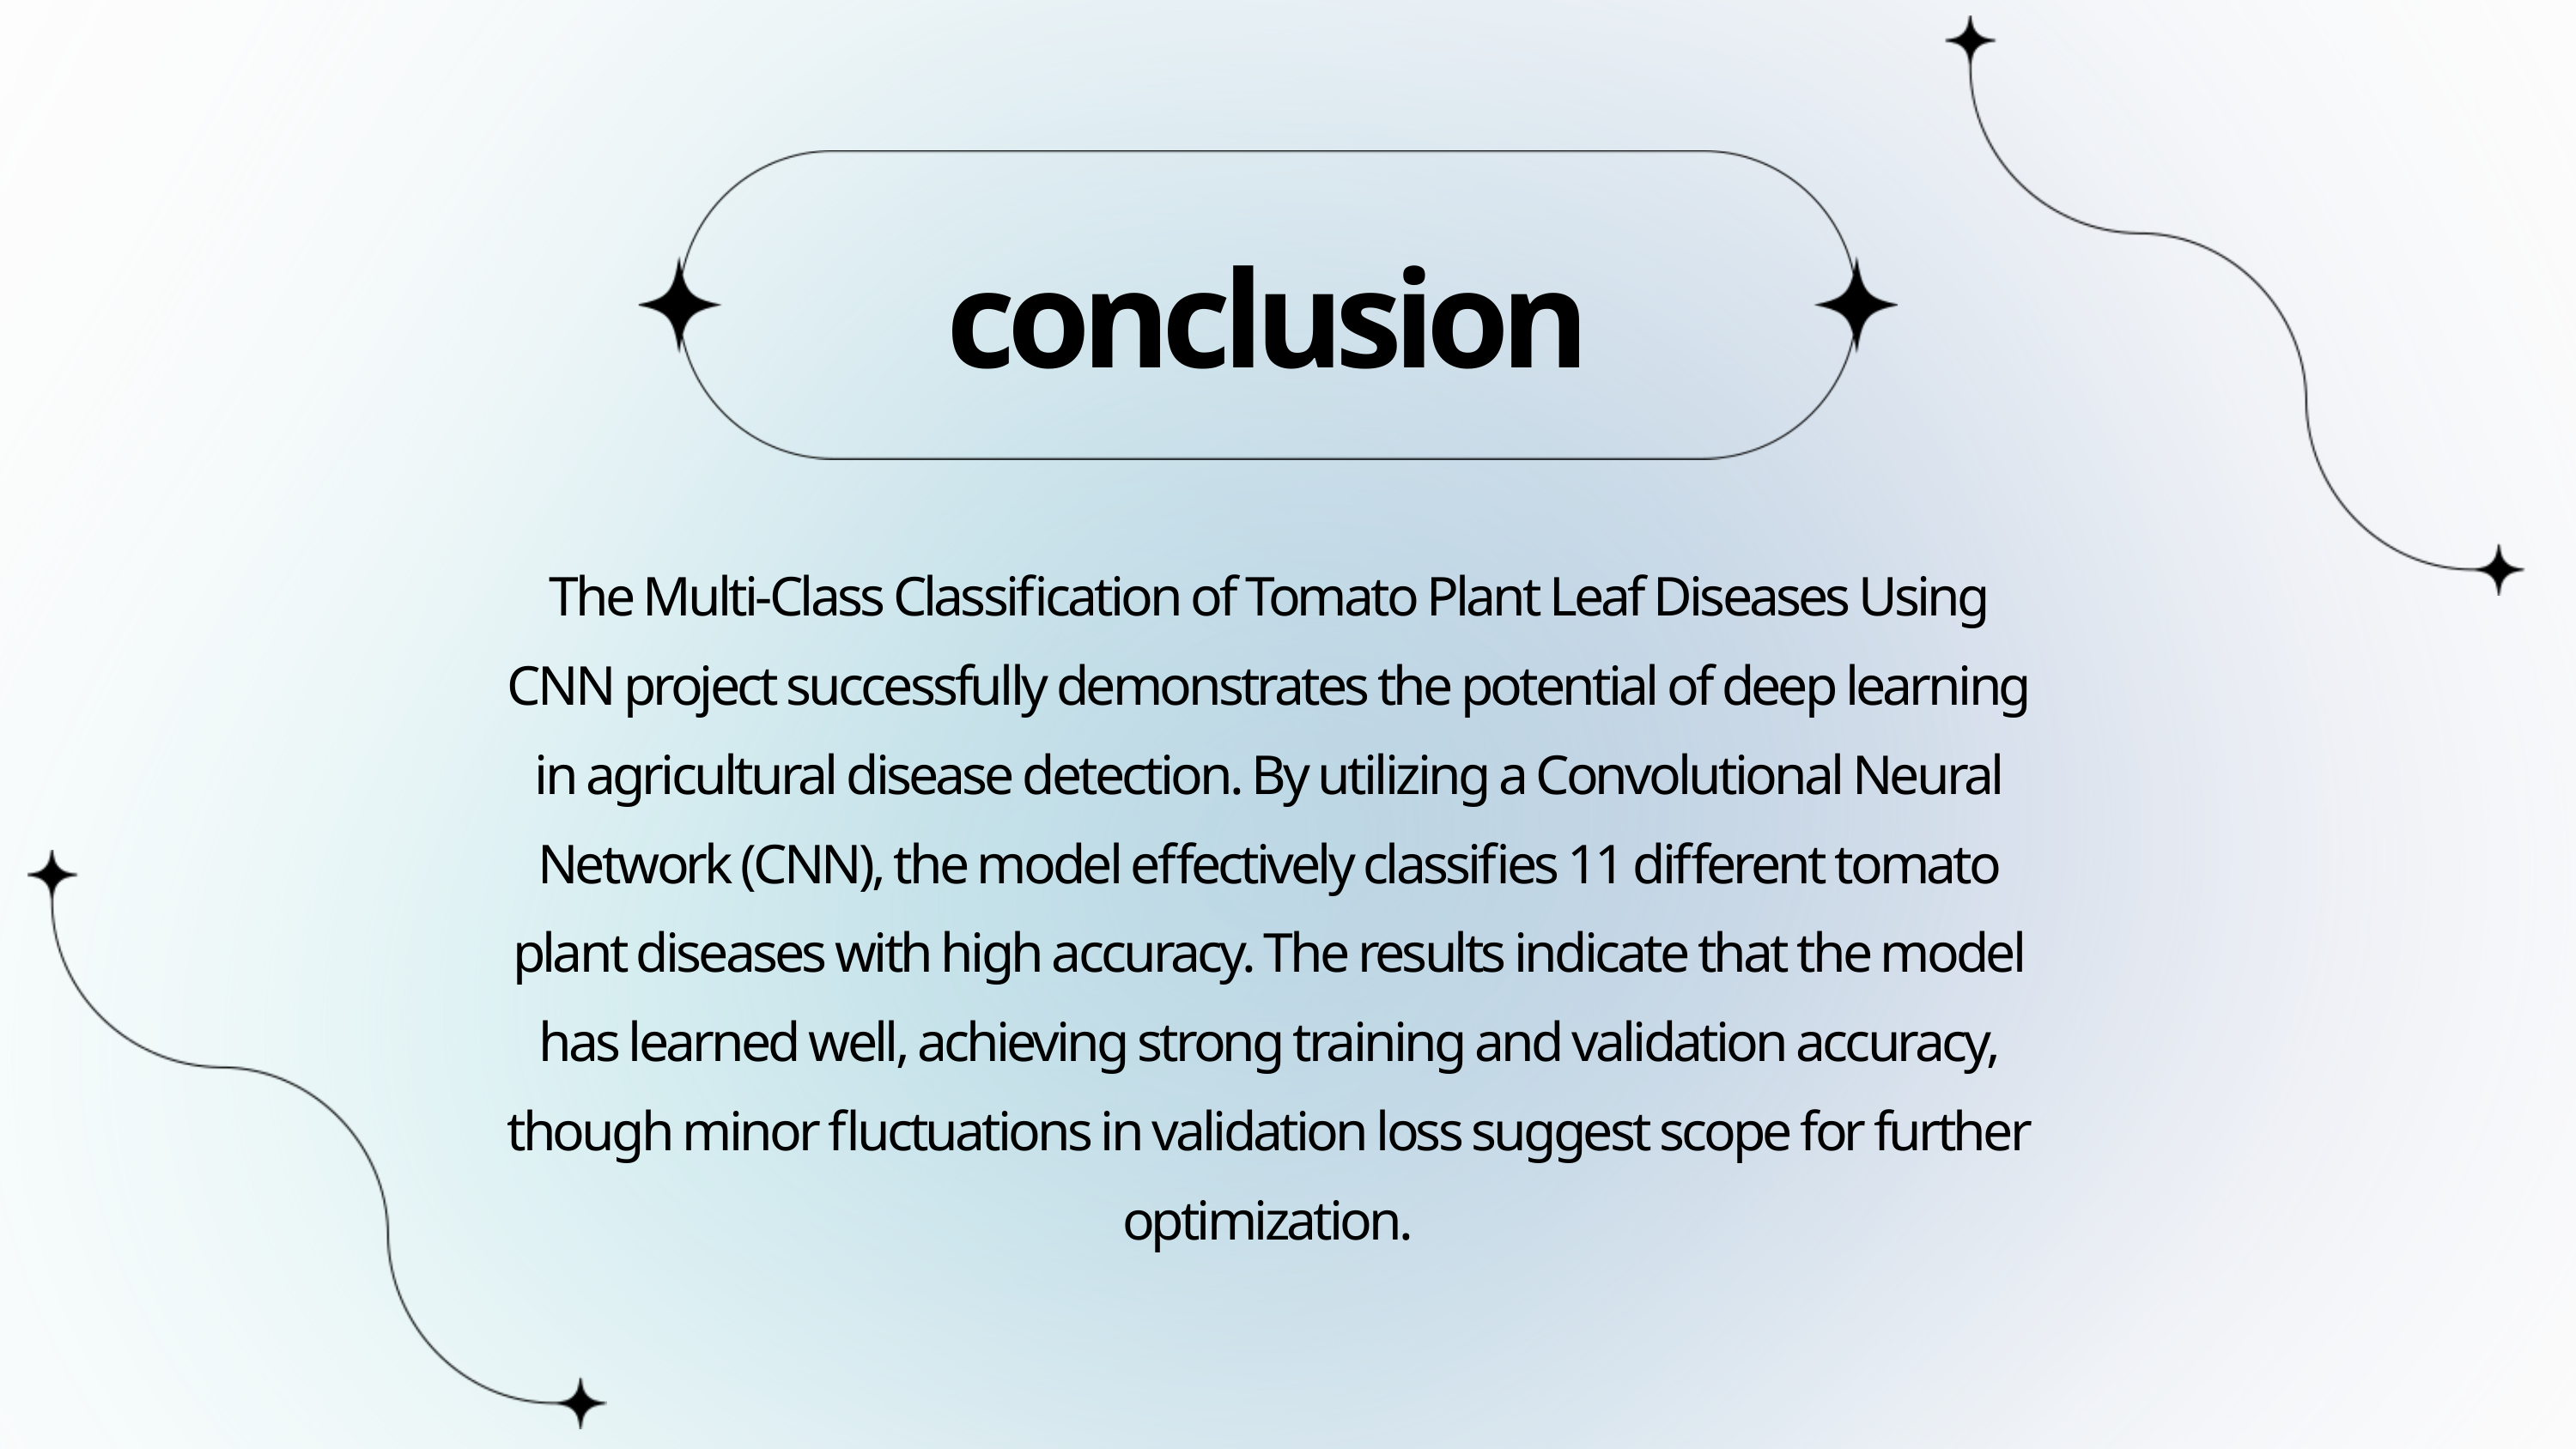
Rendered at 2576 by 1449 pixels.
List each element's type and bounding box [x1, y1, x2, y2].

text_box [747, 247, 1789, 456]
text_box [0, 0, 2576, 1449]
text_box [494, 550, 2043, 1449]
